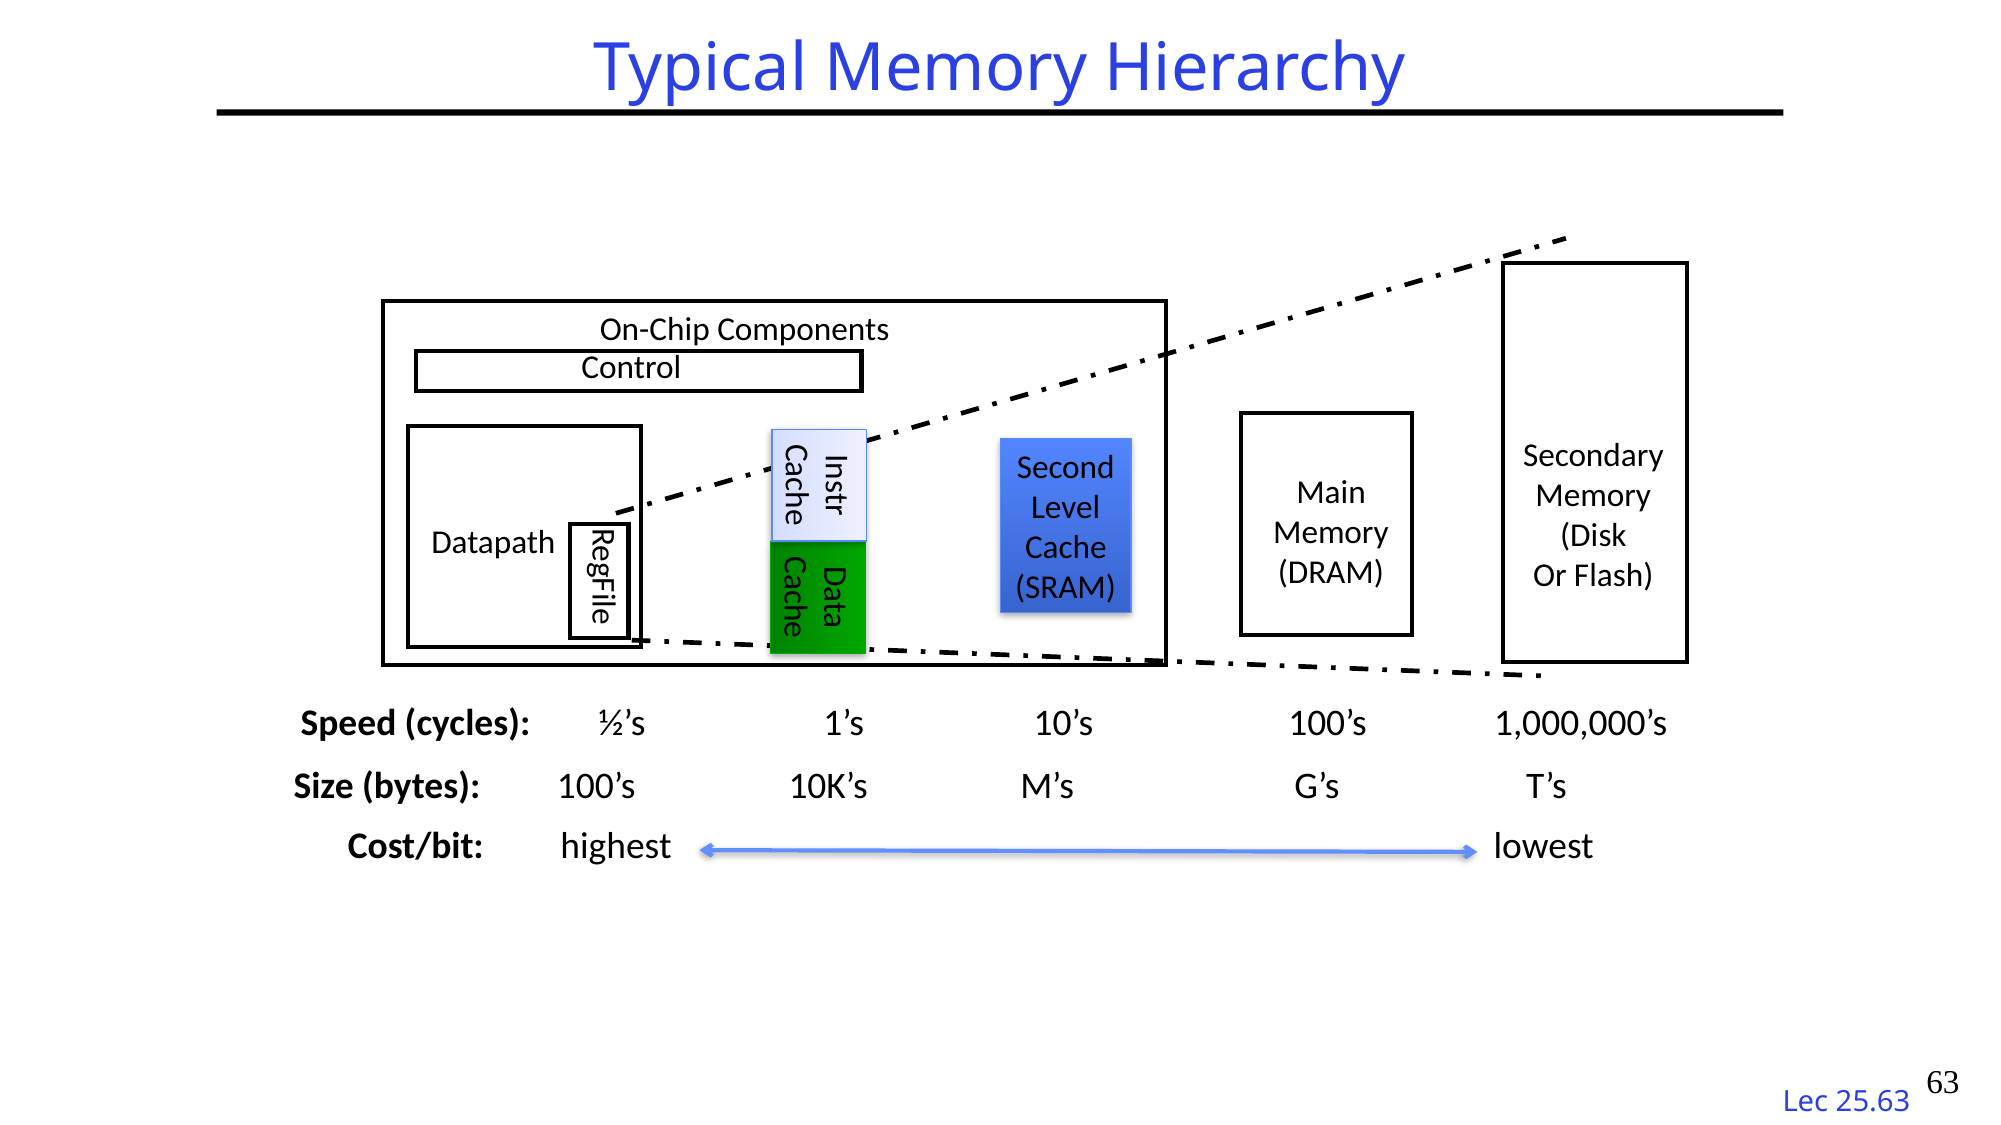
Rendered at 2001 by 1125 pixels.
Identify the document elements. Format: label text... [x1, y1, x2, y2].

text_box Data Cache [770, 548, 866, 654]
text_box [382, 300, 1166, 665]
text_box Size (bytes): 100’s 10K’s M’s G’s T’s [283, 763, 1580, 810]
text_box Main Memory (DRAM) [1258, 463, 1404, 598]
text_box RegFile [578, 513, 634, 680]
text_box [1240, 413, 1412, 635]
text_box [328, 823, 1630, 873]
text_box Speed (cycles): ½’s 1’s 10’s 100’s 1,000,000’s [290, 700, 1681, 748]
text_box [570, 524, 578, 639]
text_box Secondary Memory (Disk Or Flash) [1506, 425, 1680, 600]
title Typical Memory Hierarchy [216, 24, 1784, 113]
text_box [1503, 263, 1687, 663]
text_box On-Chip Components [584, 300, 905, 355]
text_box 63 [1899, 1052, 1986, 1109]
text_box Instr Cache [771, 429, 867, 542]
